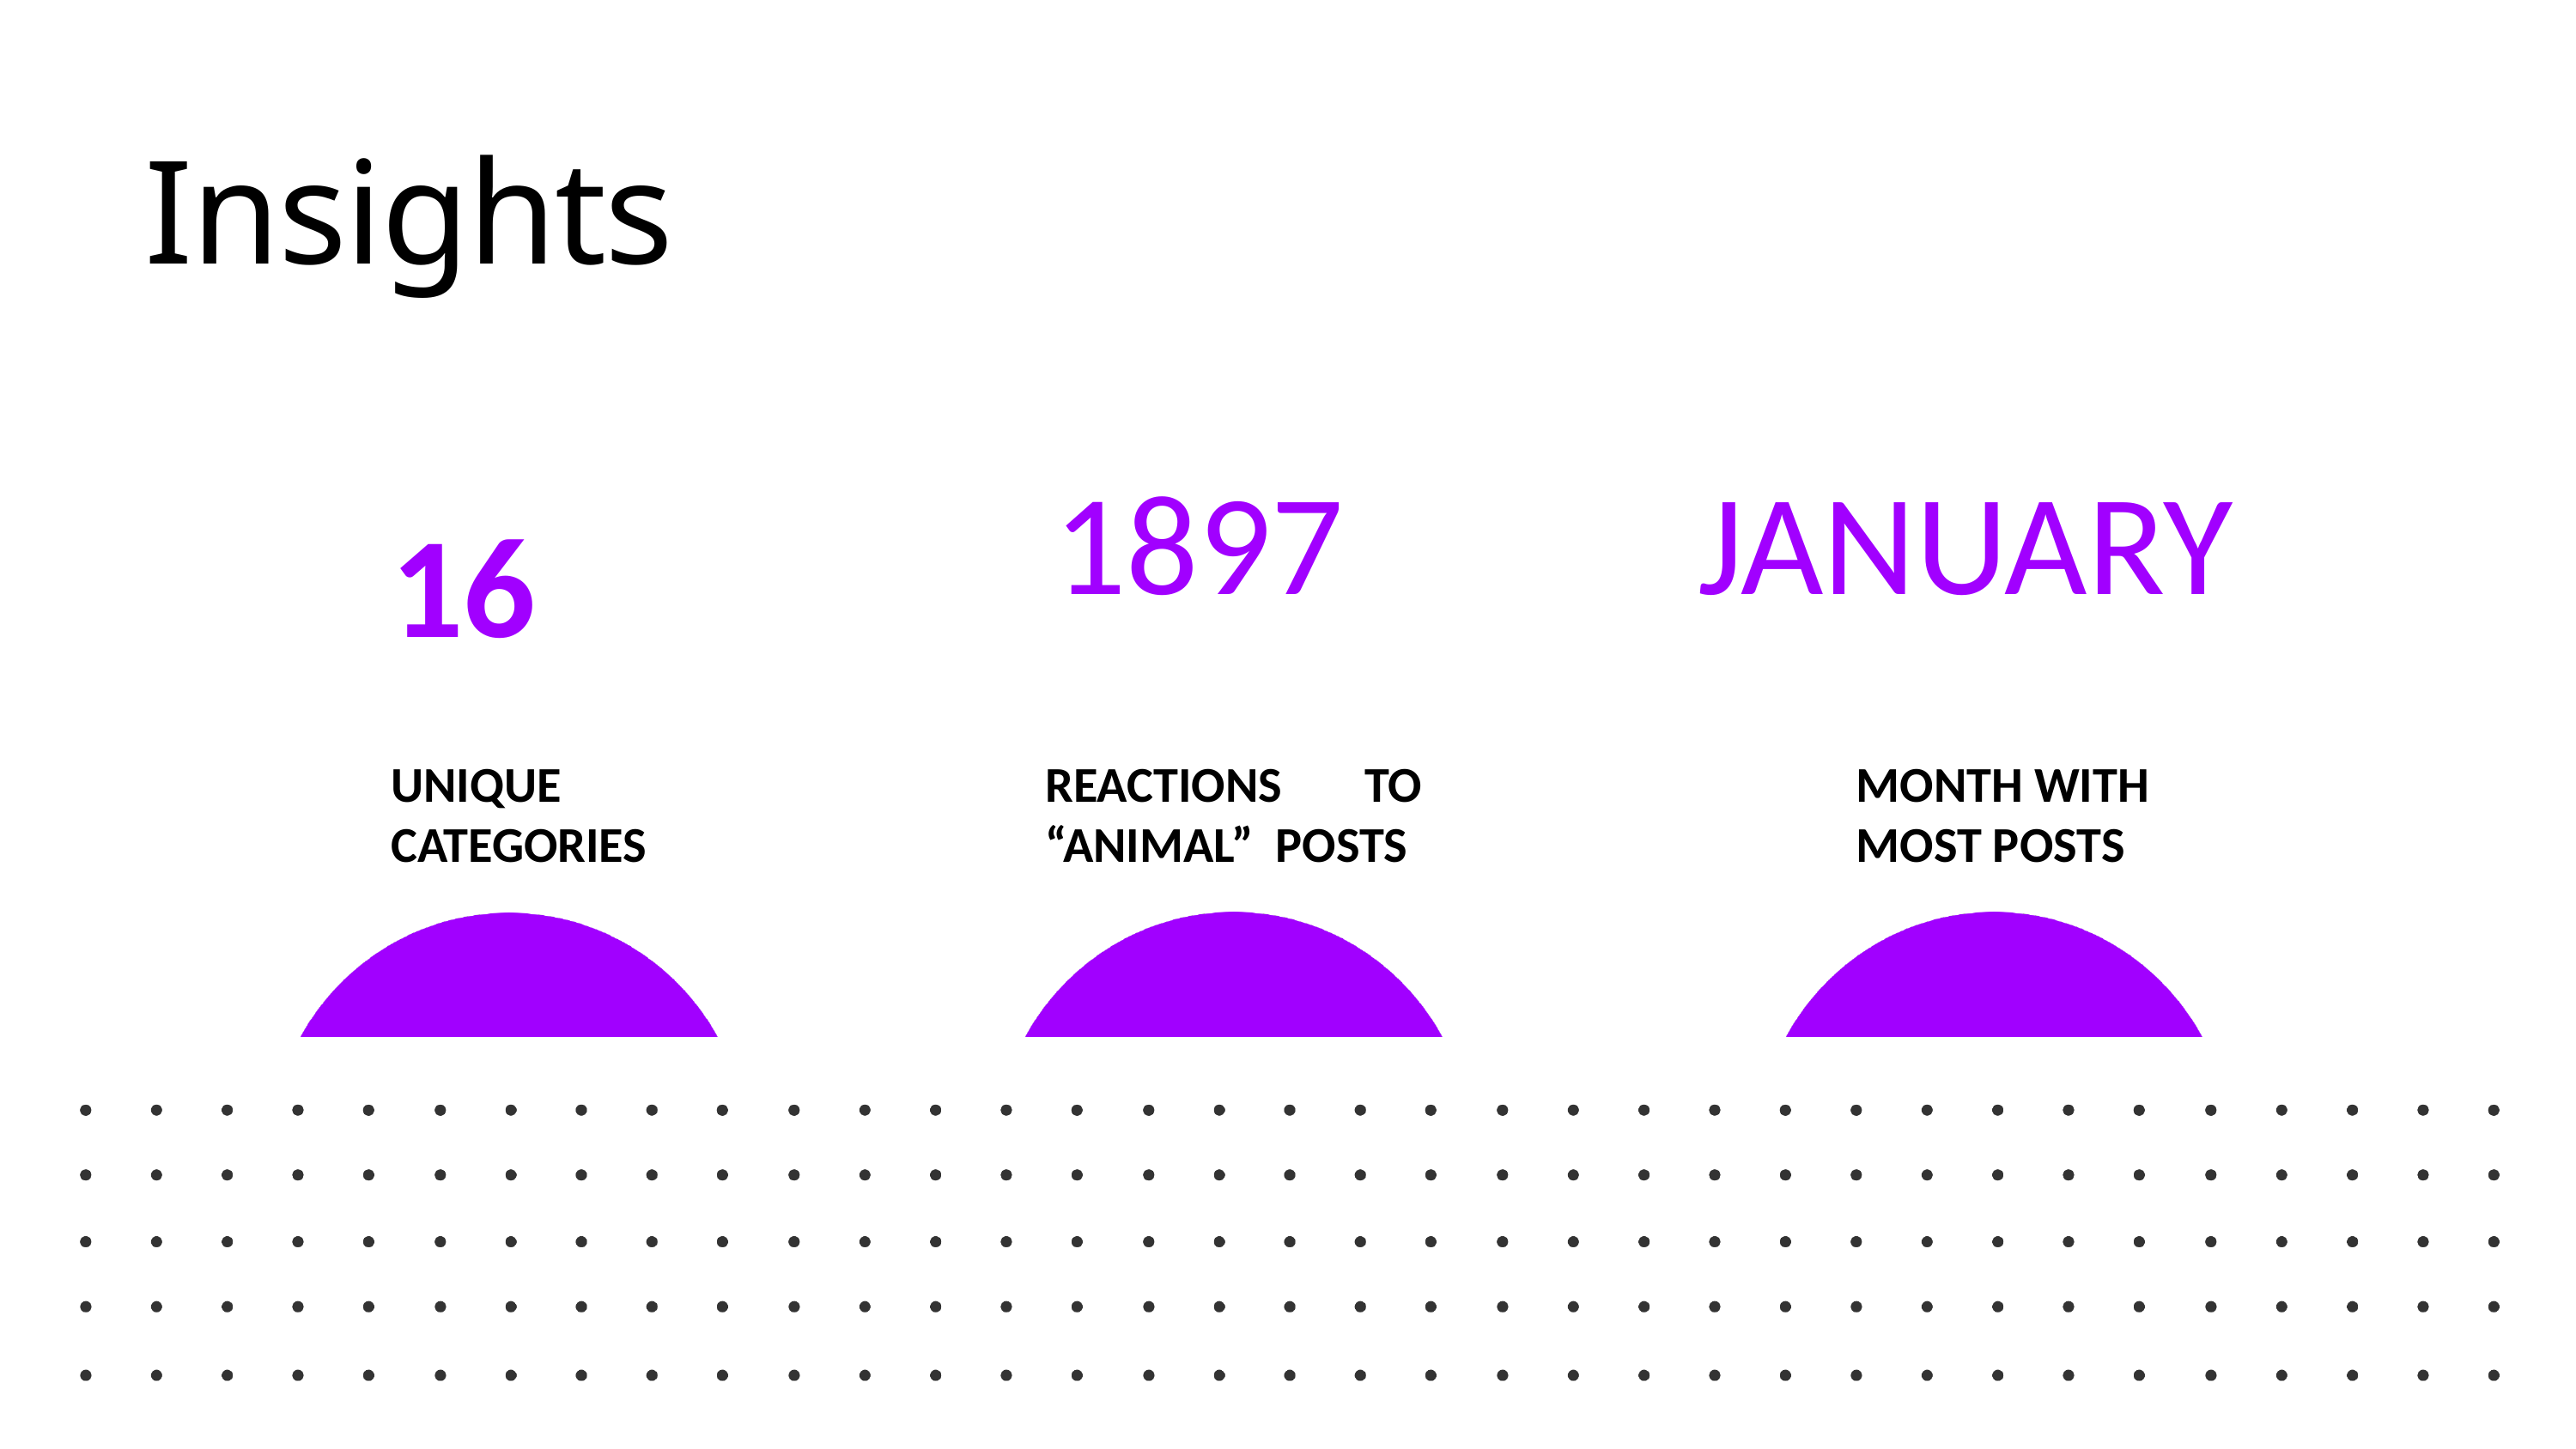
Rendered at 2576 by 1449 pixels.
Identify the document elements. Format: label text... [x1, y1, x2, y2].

text_box REACTIONS TO “ANIMAL” POSTS [1032, 745, 1435, 879]
text_box 16 [378, 488, 732, 673]
text_box JANUARY [1685, 445, 2394, 630]
picture [299, 912, 719, 1037]
picture [1784, 912, 2204, 1037]
text_box Insights [144, 121, 799, 294]
text_box MONTH WITH MOST POSTS [1843, 745, 2229, 879]
text_box 1897 [1041, 445, 1364, 630]
picture [1024, 912, 1443, 1037]
text_box UNIQUE CATEGORIES [378, 745, 719, 879]
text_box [72, 1099, 2504, 1385]
